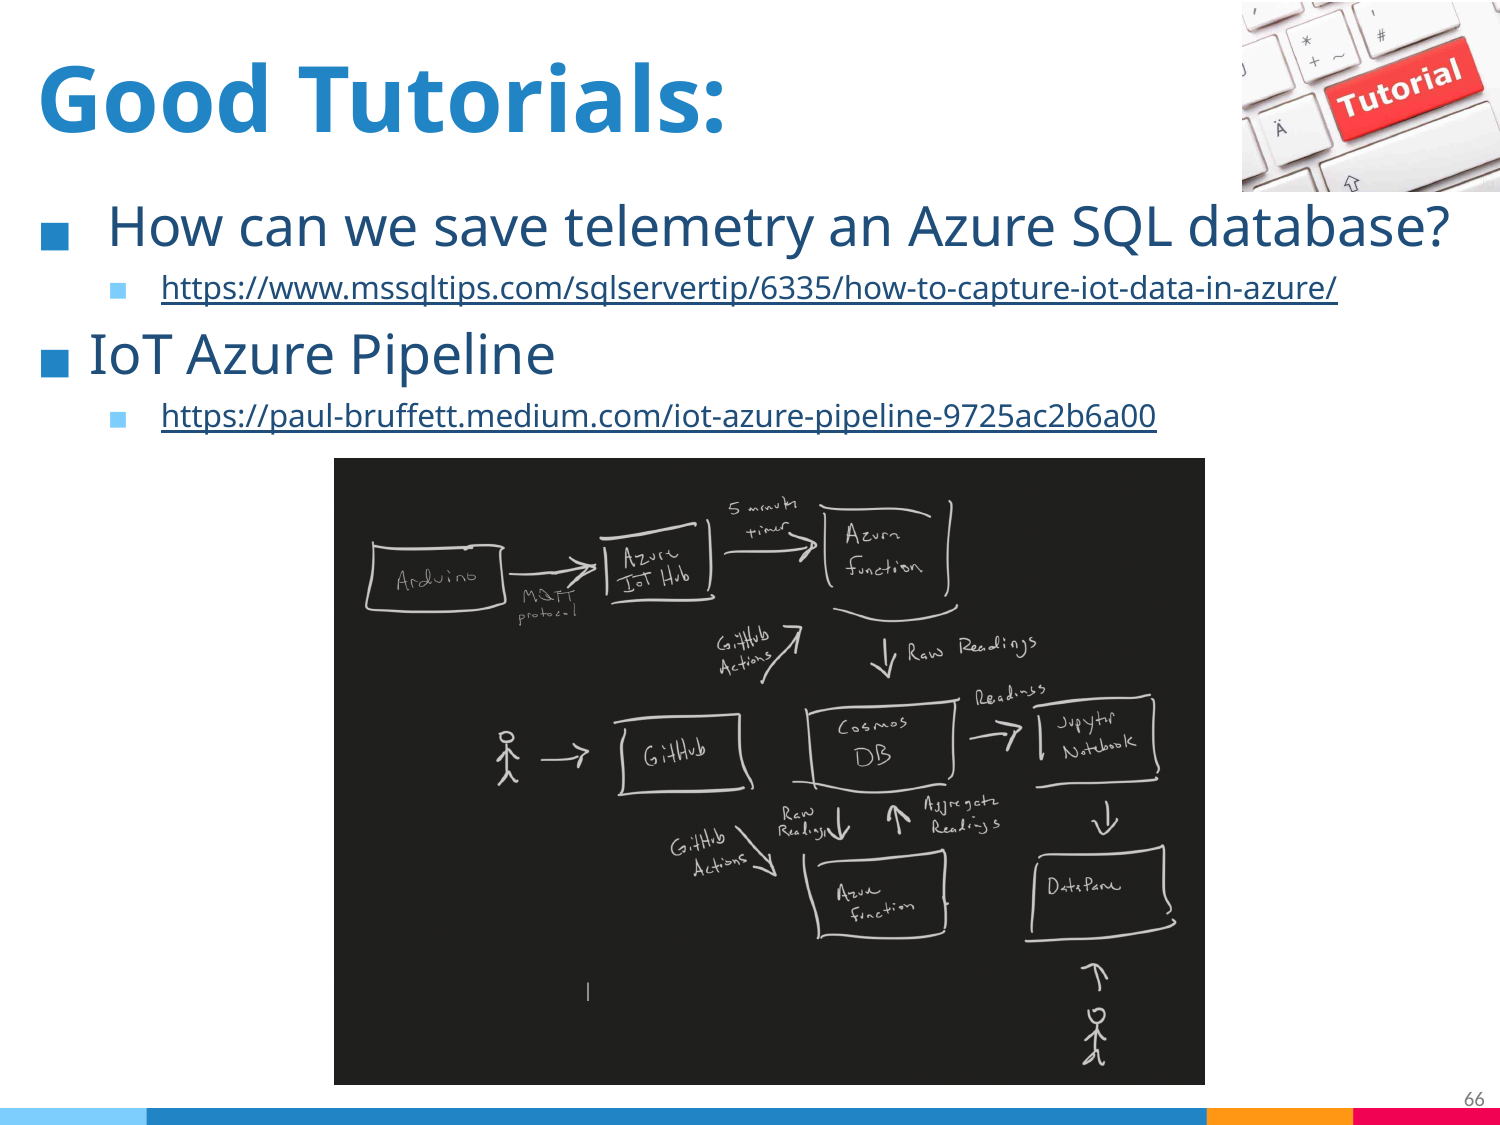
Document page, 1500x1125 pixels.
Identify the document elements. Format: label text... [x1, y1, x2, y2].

list How can we save telemetry an Azure SQL database? https://www.mssqltips.com/sqlservertip/6335/how-to-capture-iot-data-in-azure/ IoT Azure Pipeline https://paul-bruffett.medium.com/iot-azure-pipeline-9725ac2b6a00 [21, 191, 1482, 459]
picture [1242, 2, 1500, 192]
slide_number ‹#› [1421, 1085, 1500, 1111]
title Good Tutorials: [21, 18, 1237, 188]
picture [334, 458, 1205, 1086]
